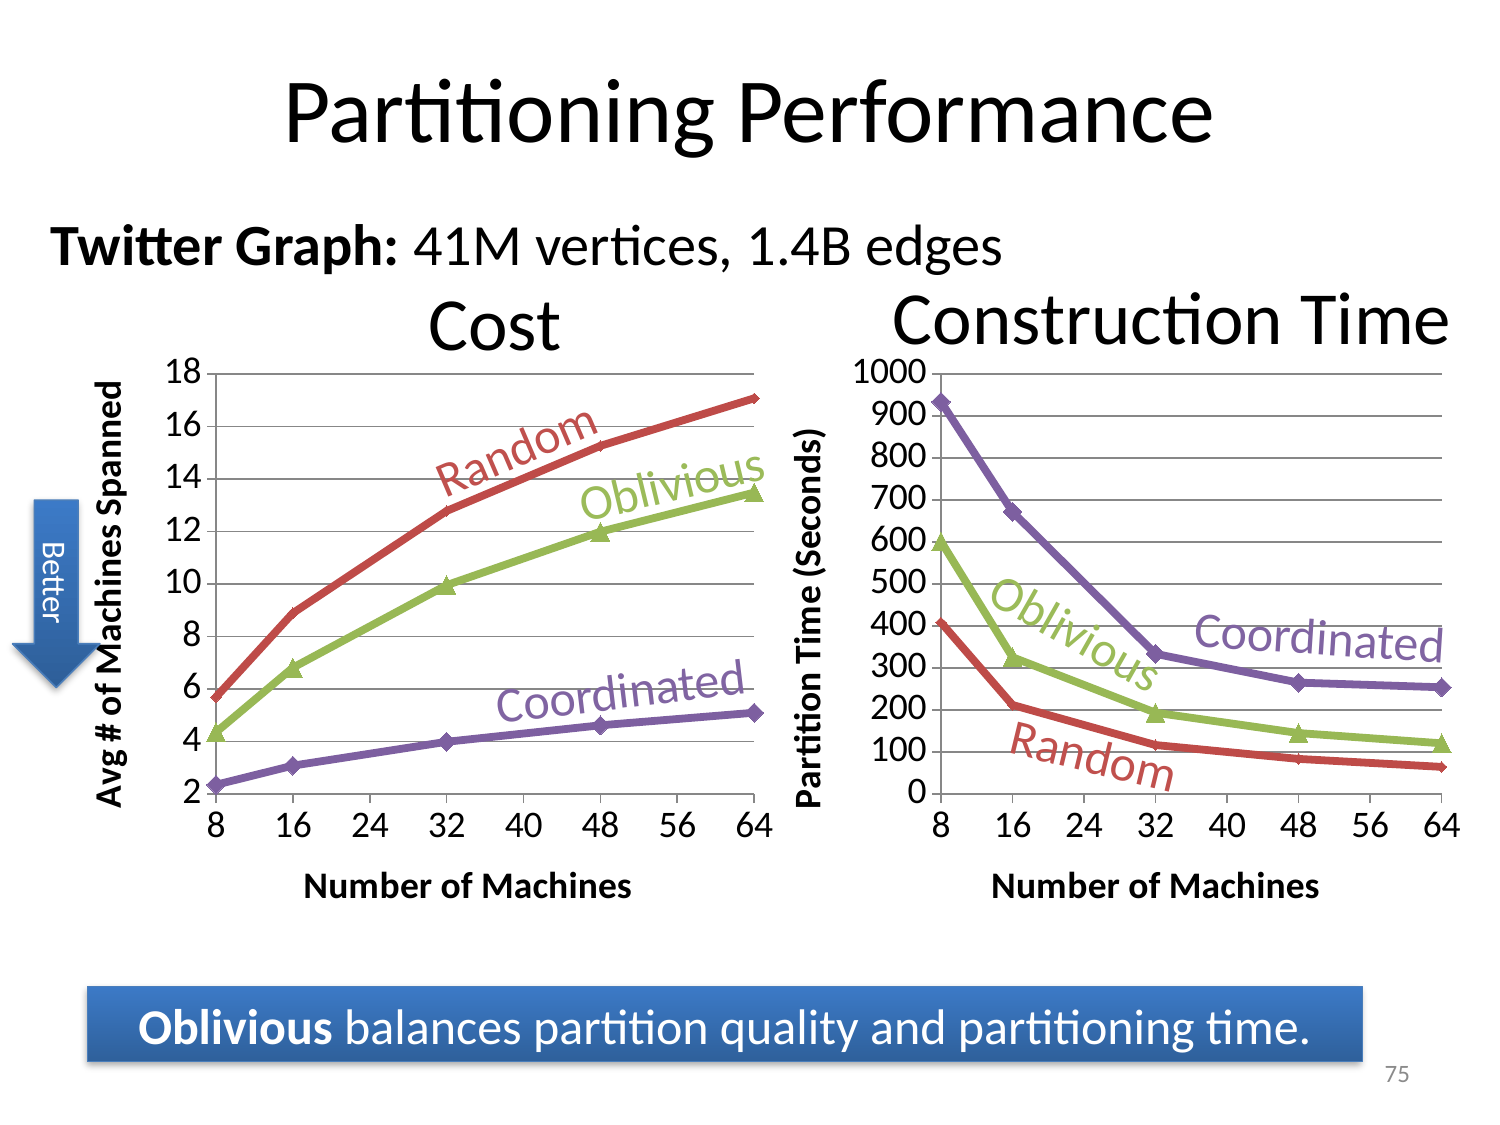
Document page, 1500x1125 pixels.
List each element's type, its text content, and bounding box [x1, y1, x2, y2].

text_box Twitter Graph: 41M vertices, 1.4B edges [35, 200, 1483, 285]
text_box Construction Time [878, 262, 1467, 341]
title Partitioning Performance [75, 12, 1425, 200]
slide_number 75 [1074, 1042, 1425, 1103]
text_box Cost [413, 268, 577, 341]
text_box Better [11, 499, 57, 689]
text_box Oblivious balances partition quality and partitioning time. [87, 986, 1363, 1062]
chart [62, 343, 1476, 944]
